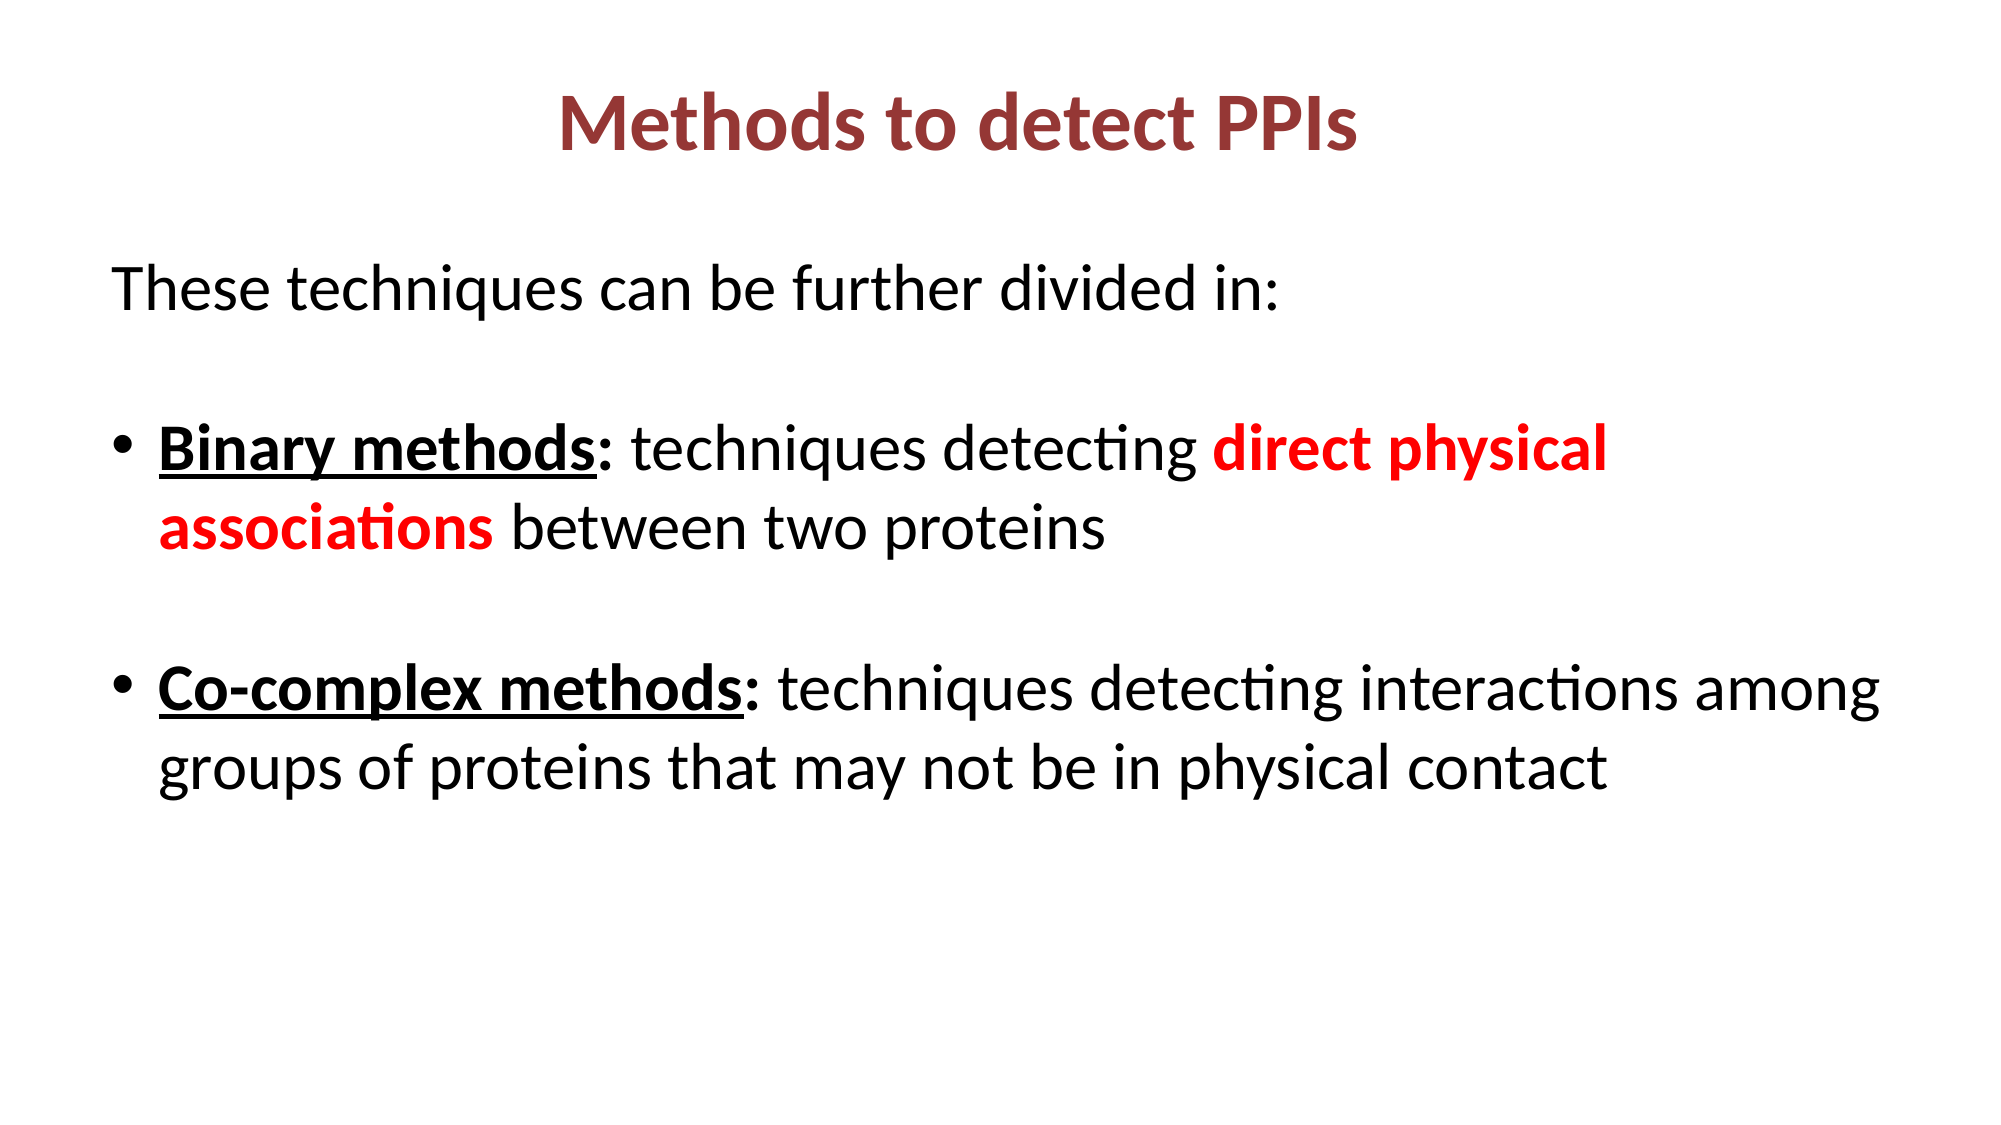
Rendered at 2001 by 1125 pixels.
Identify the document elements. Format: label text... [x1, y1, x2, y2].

text_box These techniques can be further divided in: Binary methods: techniques detecting direct physical associations between two proteins Co-complex methods: techniques detecting interactions among groups of proteins that may not be in physical contact [96, 236, 1899, 891]
text_box Methods to detect PPIs [542, 59, 1375, 175]
